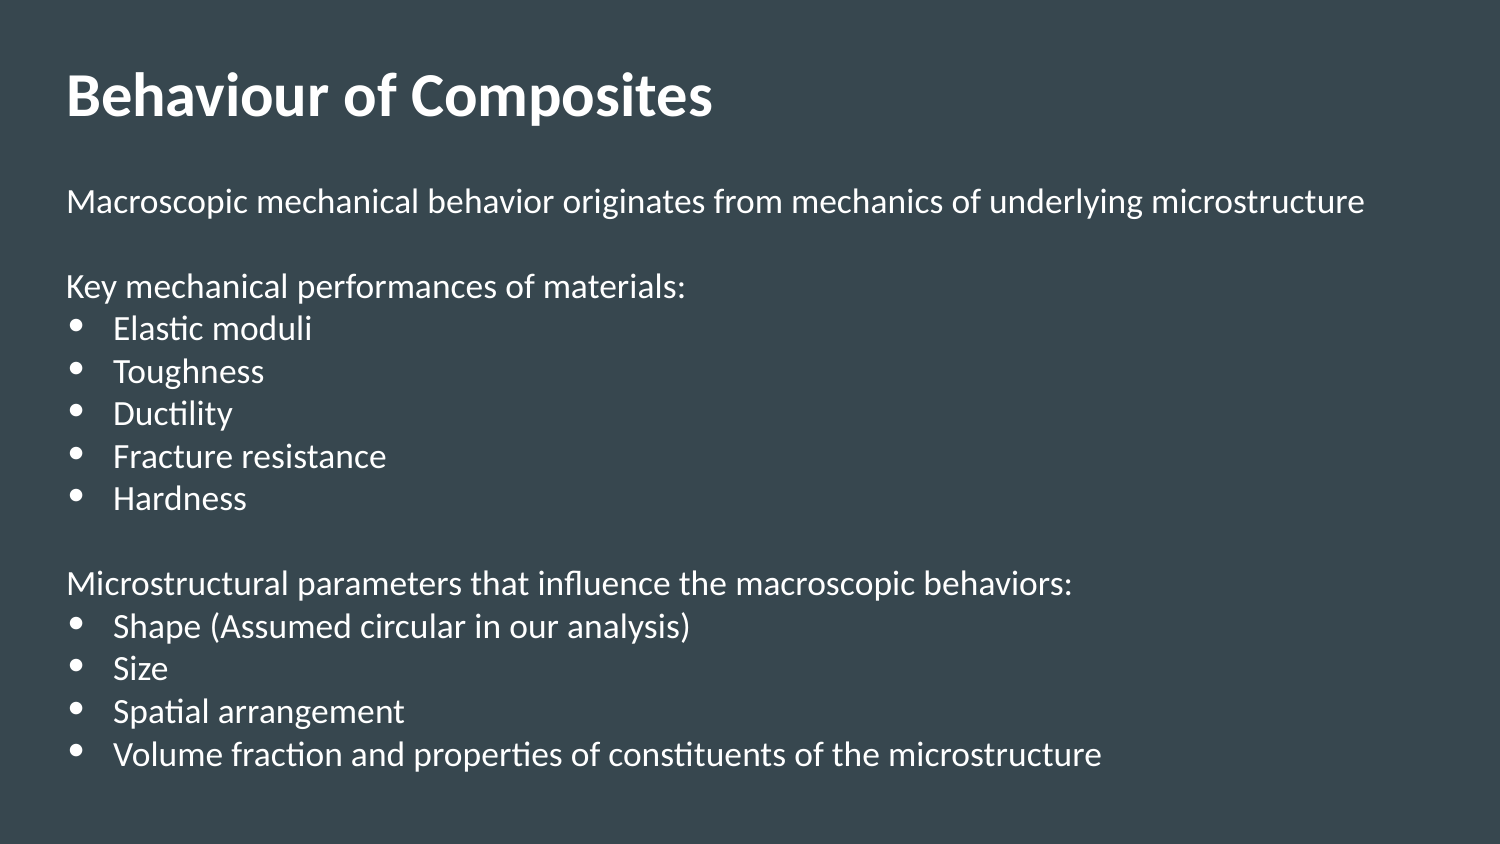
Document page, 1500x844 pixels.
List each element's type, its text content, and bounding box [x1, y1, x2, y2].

title Behaviour of Composites [51, 38, 1449, 133]
list Macroscopic mechanical behavior originates from mechanics of underlying microstructure Key mechanical performances of materials: Elastic moduli Toughness Ductility Fracture resistance Hardness Microstructural parameters that influence the macroscopic behaviors: Shape (Assumed circular in our analysis) Size Spatial arrangement Volume fraction and properties of constituents of the microstructure [51, 162, 1449, 826]
